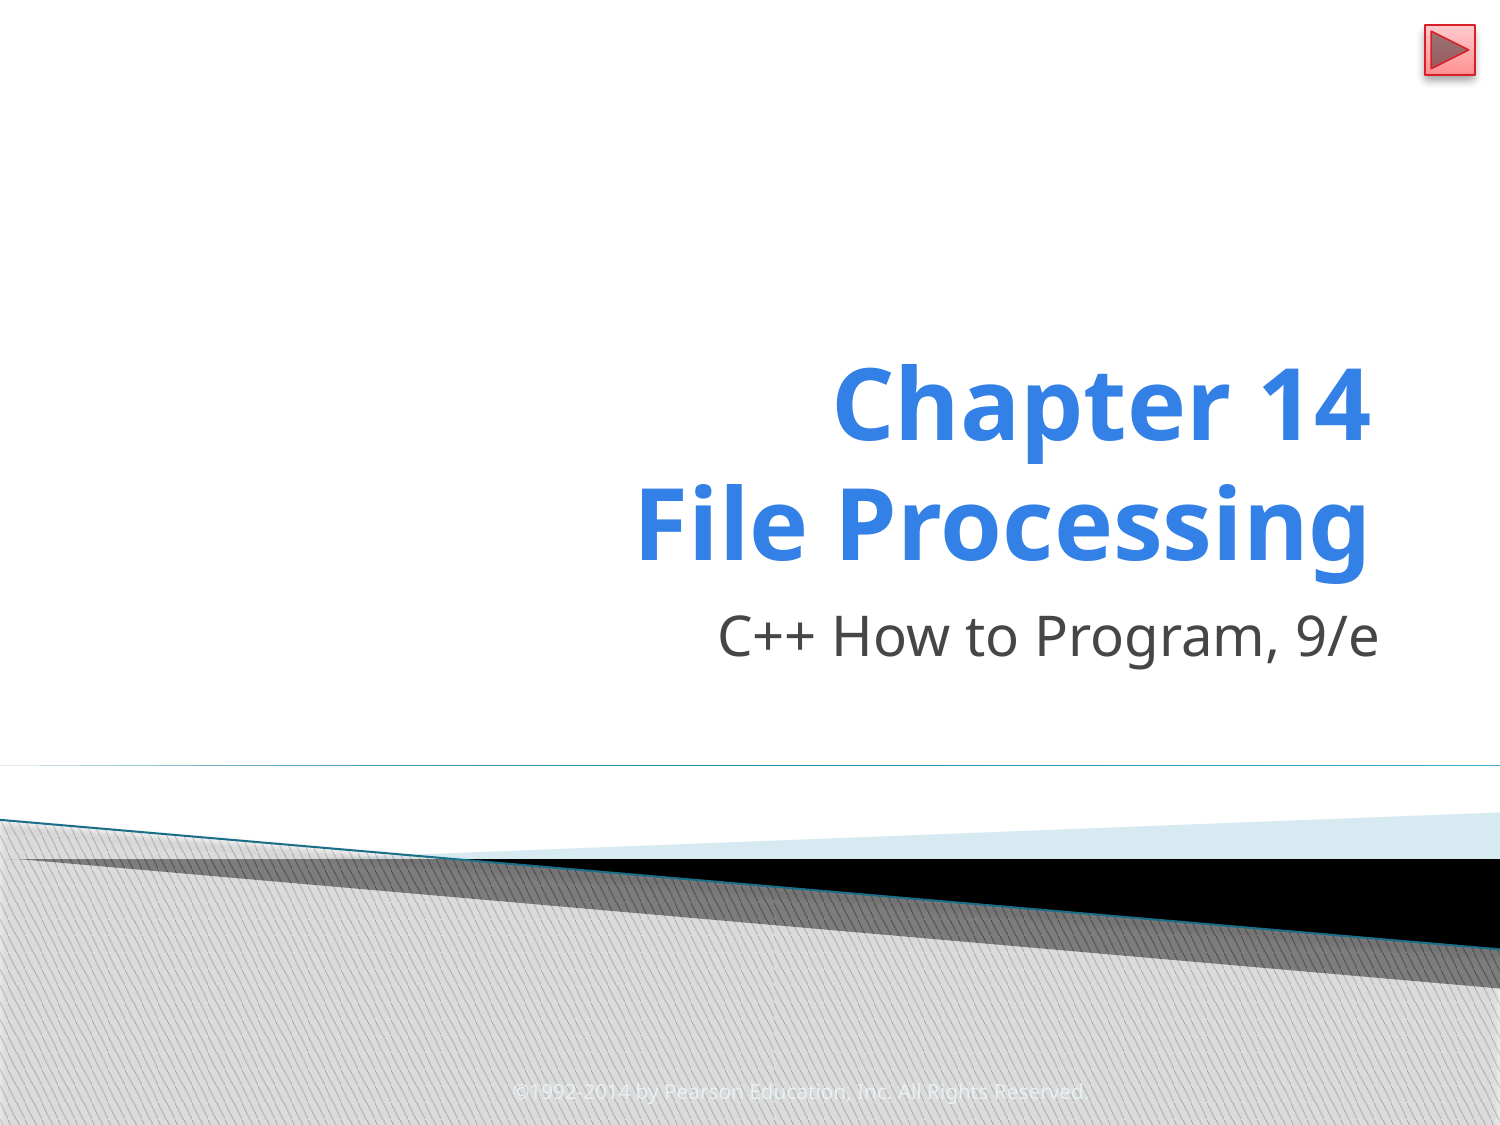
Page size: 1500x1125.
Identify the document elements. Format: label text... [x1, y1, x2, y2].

subtitle C++ How to Program, 9/e [112, 592, 1388, 790]
title Chapter 14 File Processing [112, 287, 1388, 588]
footer ©1992-2014 by Pearson Education, Inc. All Rights Reserved. [450, 1051, 1105, 1112]
picture [5, 859, 1500, 989]
